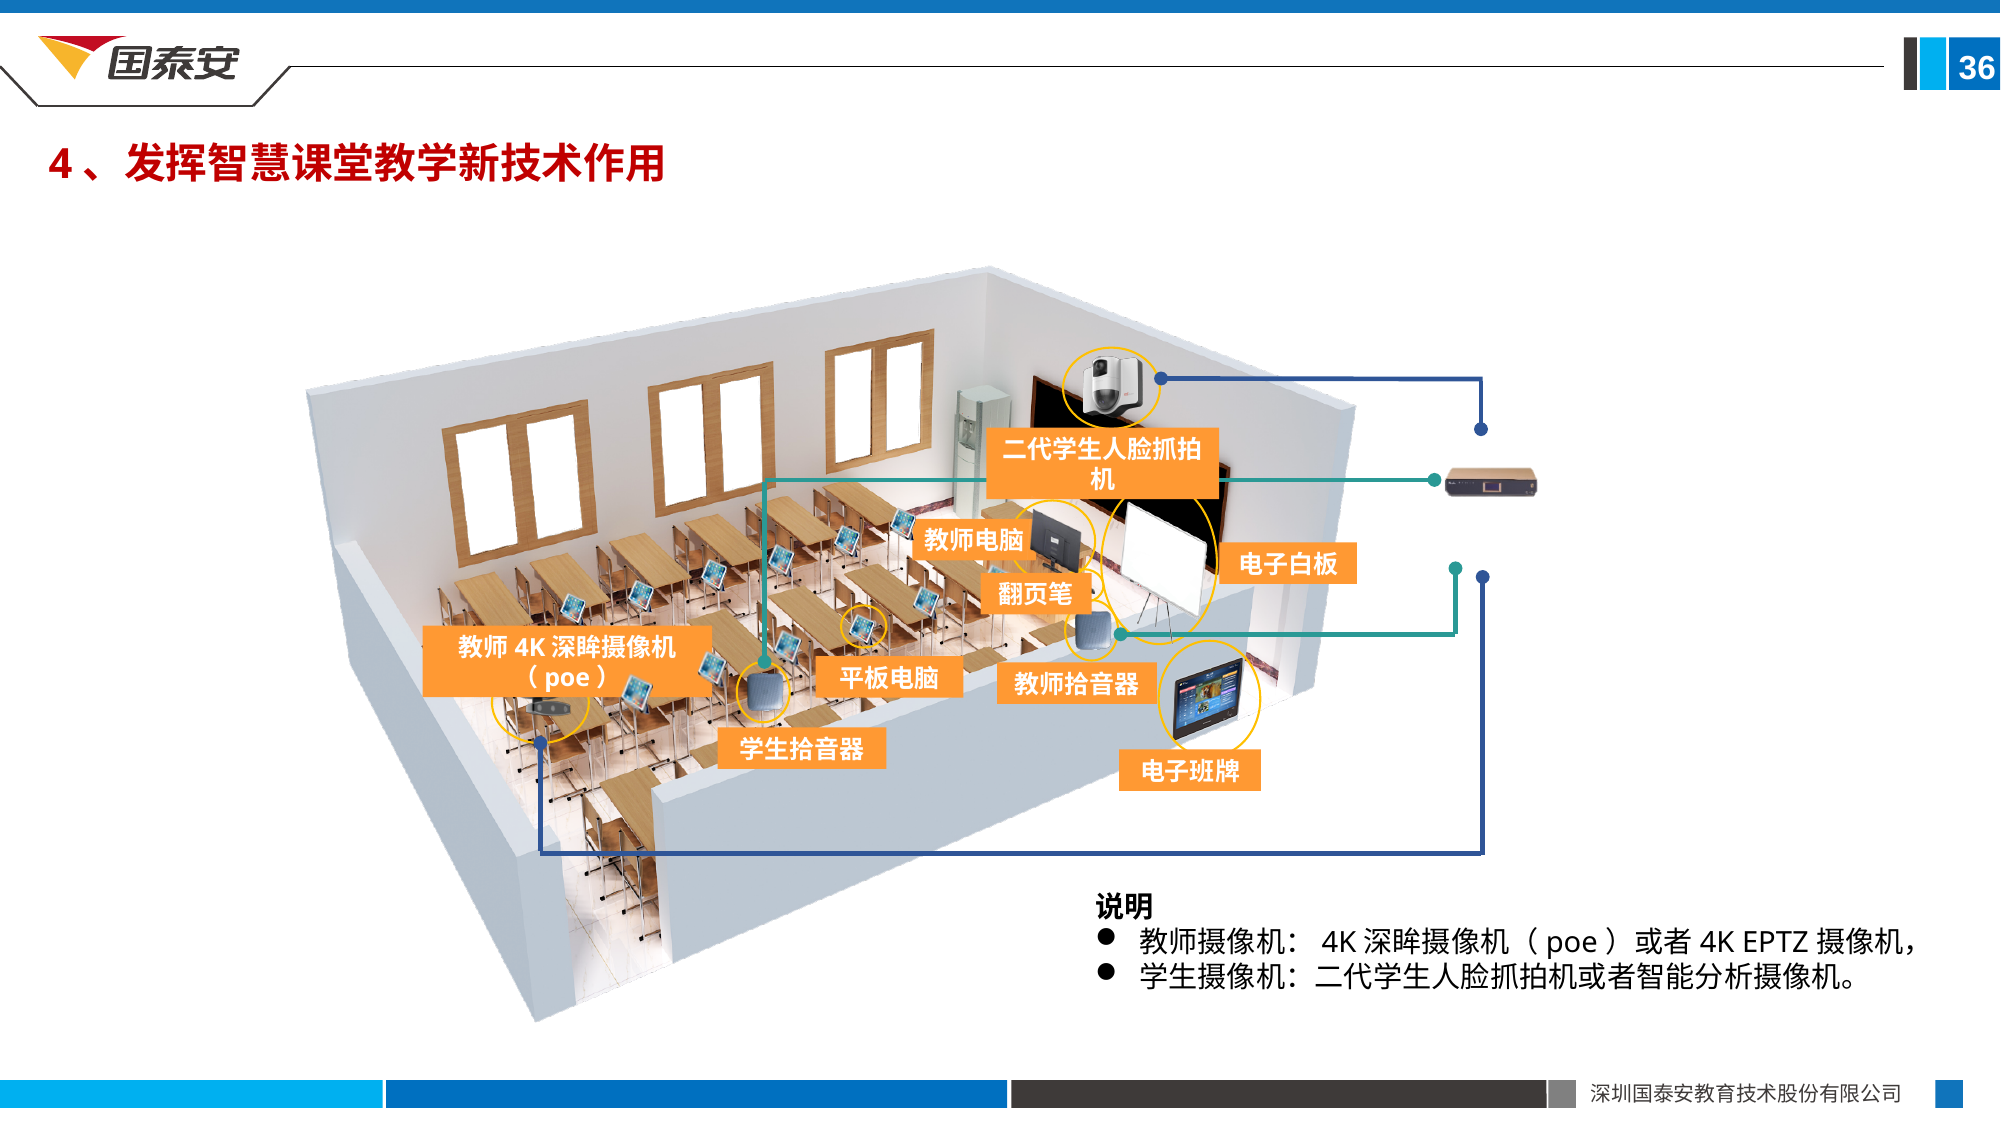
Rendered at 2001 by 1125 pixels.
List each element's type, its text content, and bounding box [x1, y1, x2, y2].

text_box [287, 254, 1539, 1031]
text_box 4、发挥智慧课堂教学新技术作用 [33, 114, 682, 195]
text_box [0, 66, 290, 106]
text_box 36 [1944, 38, 2000, 94]
text_box 说明 教师摄像机：4K深眸摄像机（poe）或者4K EPTZ摄像机， 学生摄像机：二代学生人脸抓拍机或者智能分析摄像机。 [1539, 882, 2000, 999]
